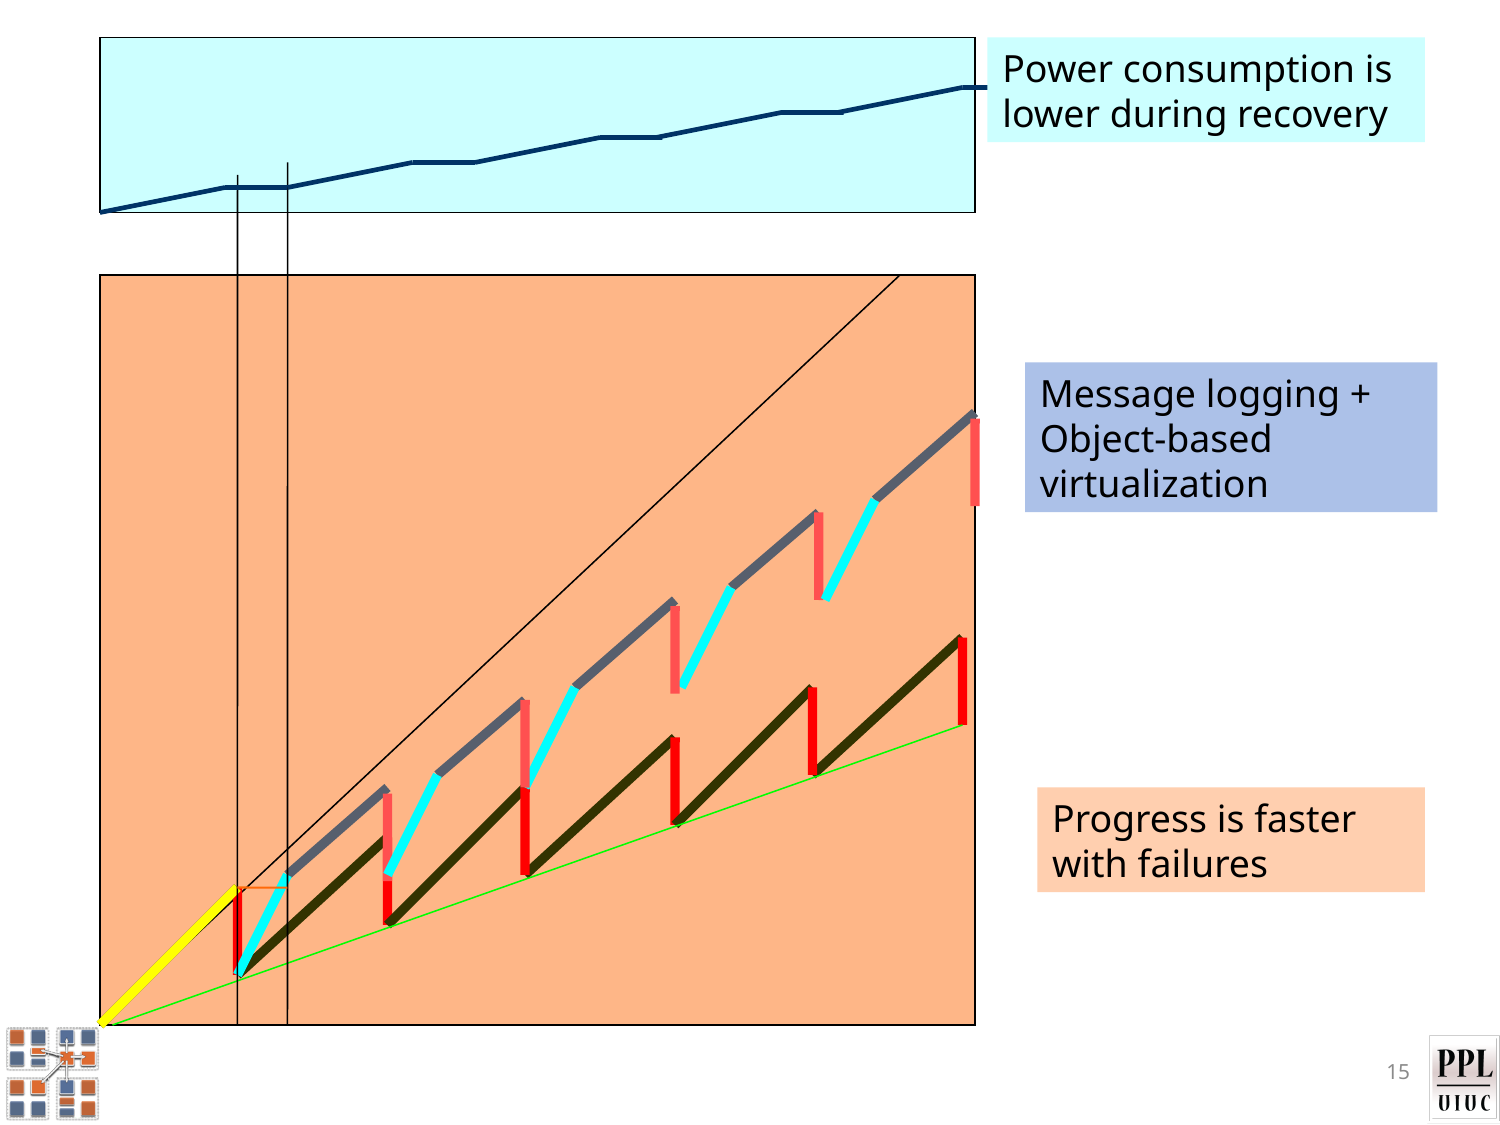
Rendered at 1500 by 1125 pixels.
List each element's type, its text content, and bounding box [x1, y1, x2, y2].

picture [2, 1023, 103, 1124]
text_box [238, 274, 287, 785]
text_box [99, 37, 975, 185]
text_box Message logging + Object-based virtualization [1025, 362, 1438, 513]
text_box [394, 798, 676, 926]
text_box [293, 198, 975, 213]
text_box Progress is faster with failures [1037, 787, 1425, 893]
text_box [393, 609, 975, 1025]
text_box [99, 274, 237, 835]
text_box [524, 599, 676, 788]
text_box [386, 699, 526, 876]
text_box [99, 186, 288, 213]
text_box Power consumption is lower during recovery [987, 37, 1425, 143]
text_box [236, 786, 388, 976]
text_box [286, 86, 1026, 188]
text_box [288, 274, 975, 784]
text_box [674, 636, 963, 826]
picture [1425, 1031, 1500, 1125]
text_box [99, 836, 388, 1026]
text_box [824, 411, 976, 601]
slide_number 15 [1074, 1042, 1425, 1103]
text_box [680, 511, 820, 688]
